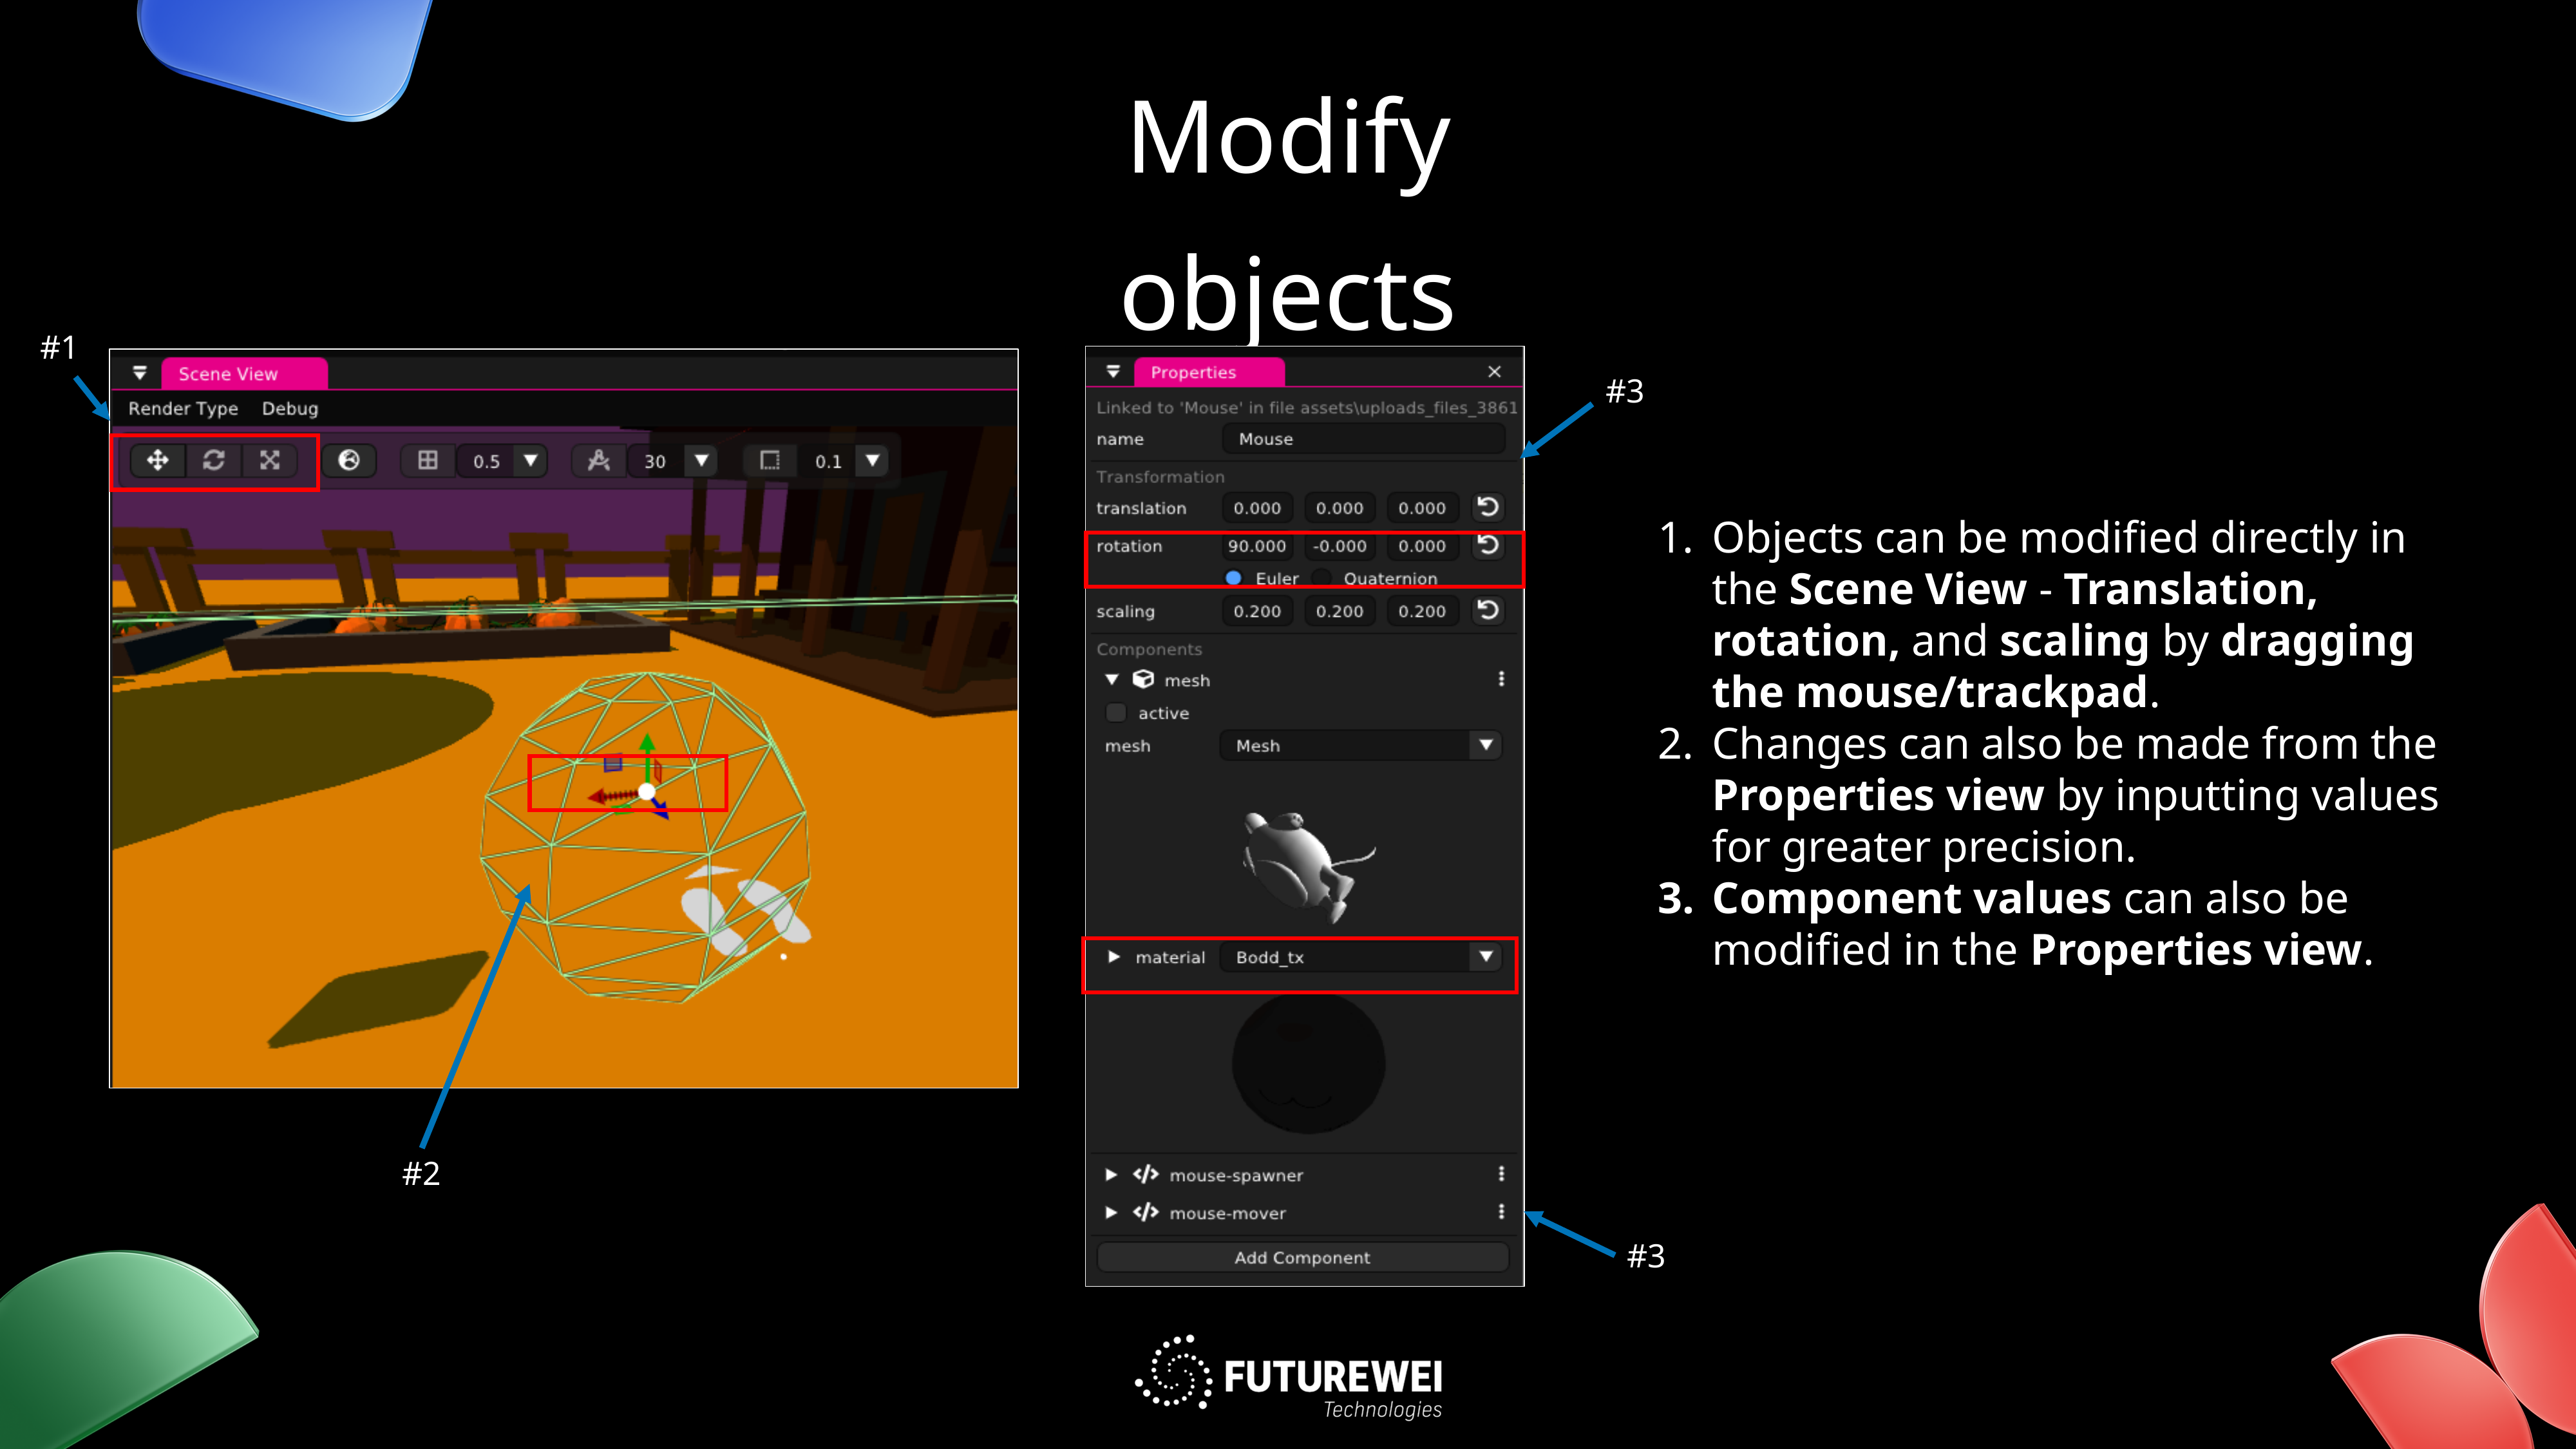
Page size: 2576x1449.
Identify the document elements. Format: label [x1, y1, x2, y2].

picture [1086, 346, 1524, 1287]
text_box [1519, 403, 1593, 459]
picture [1104, 1303, 1472, 1441]
picture [109, 349, 1018, 1088]
text_box [75, 377, 111, 421]
text_box [421, 883, 530, 1149]
text_box [1523, 1211, 1615, 1256]
text_box [0, 0, 2576, 1449]
